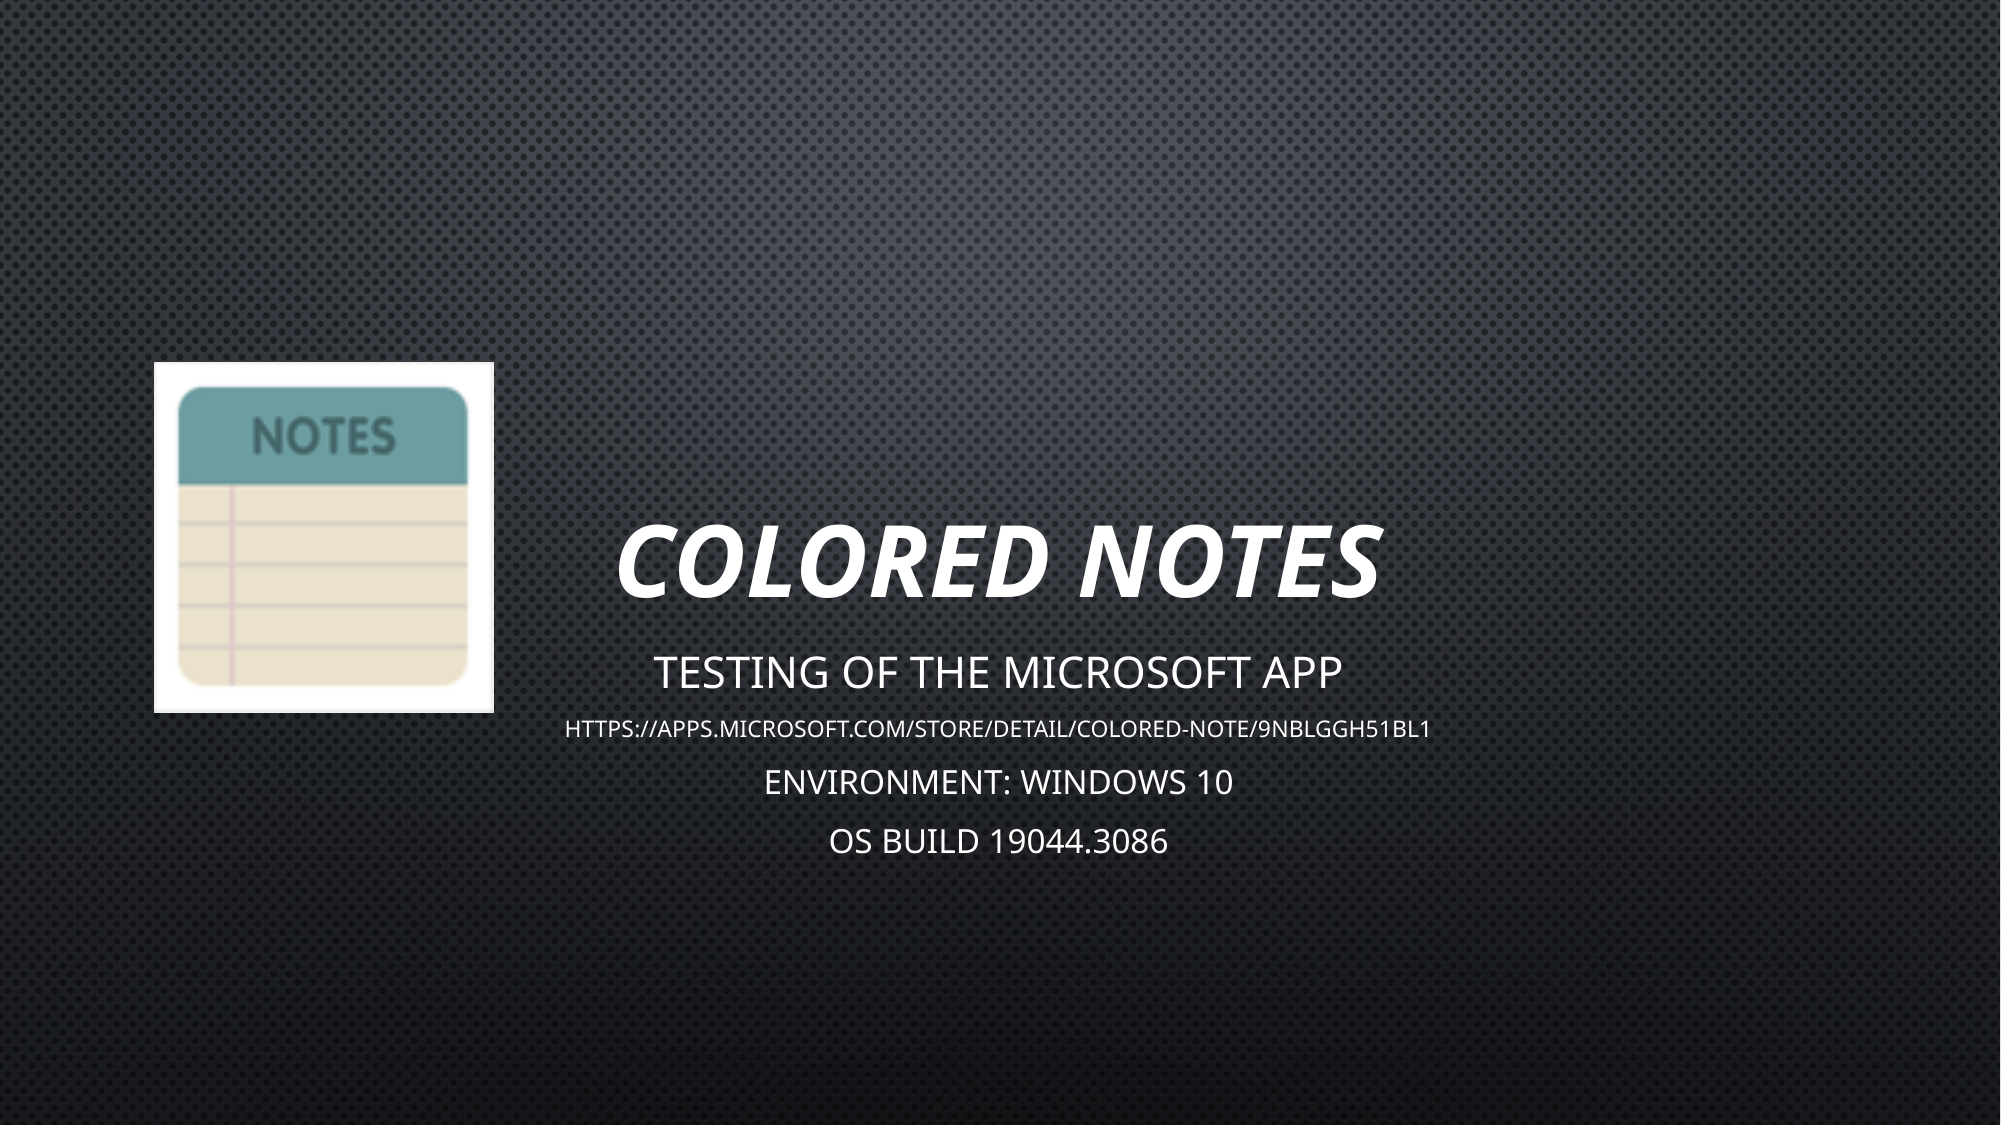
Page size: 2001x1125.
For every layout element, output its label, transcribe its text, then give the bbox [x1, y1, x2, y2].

picture [154, 362, 494, 713]
subtitle Testing of the Microsoft app https://apps.microsoft.com/store/detail/colored-note/9NBLGGH51BL1 Environment: Windows 10 OS Build 19044.3086 [287, 637, 1711, 950]
title COLORED NOTES [287, 99, 1711, 625]
